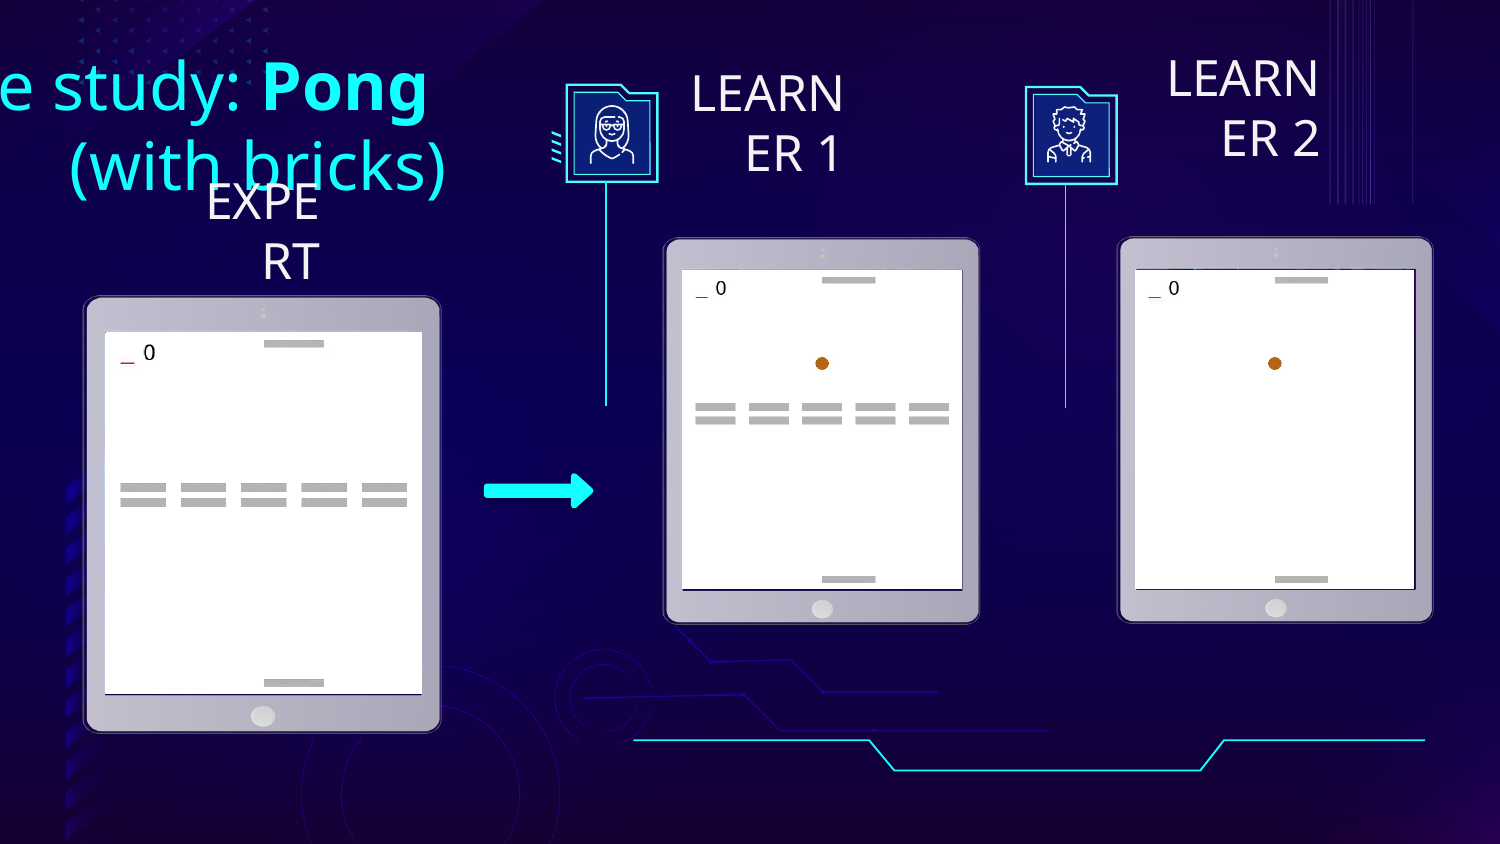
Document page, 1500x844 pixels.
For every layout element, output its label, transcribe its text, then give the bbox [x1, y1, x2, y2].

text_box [551, 83, 659, 407]
text_box Case study: Pong (with bricks) [0, 47, 462, 220]
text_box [104, 331, 423, 695]
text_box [681, 269, 963, 590]
text_box [506, 473, 594, 509]
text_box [1024, 85, 1119, 409]
text_box LEARNER 1 [663, 116, 861, 197]
text_box LEARNER 2 [1139, 93, 1337, 182]
text_box EXPERT [181, 216, 336, 287]
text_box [1134, 269, 1416, 590]
picture [0, 0, 1500, 844]
